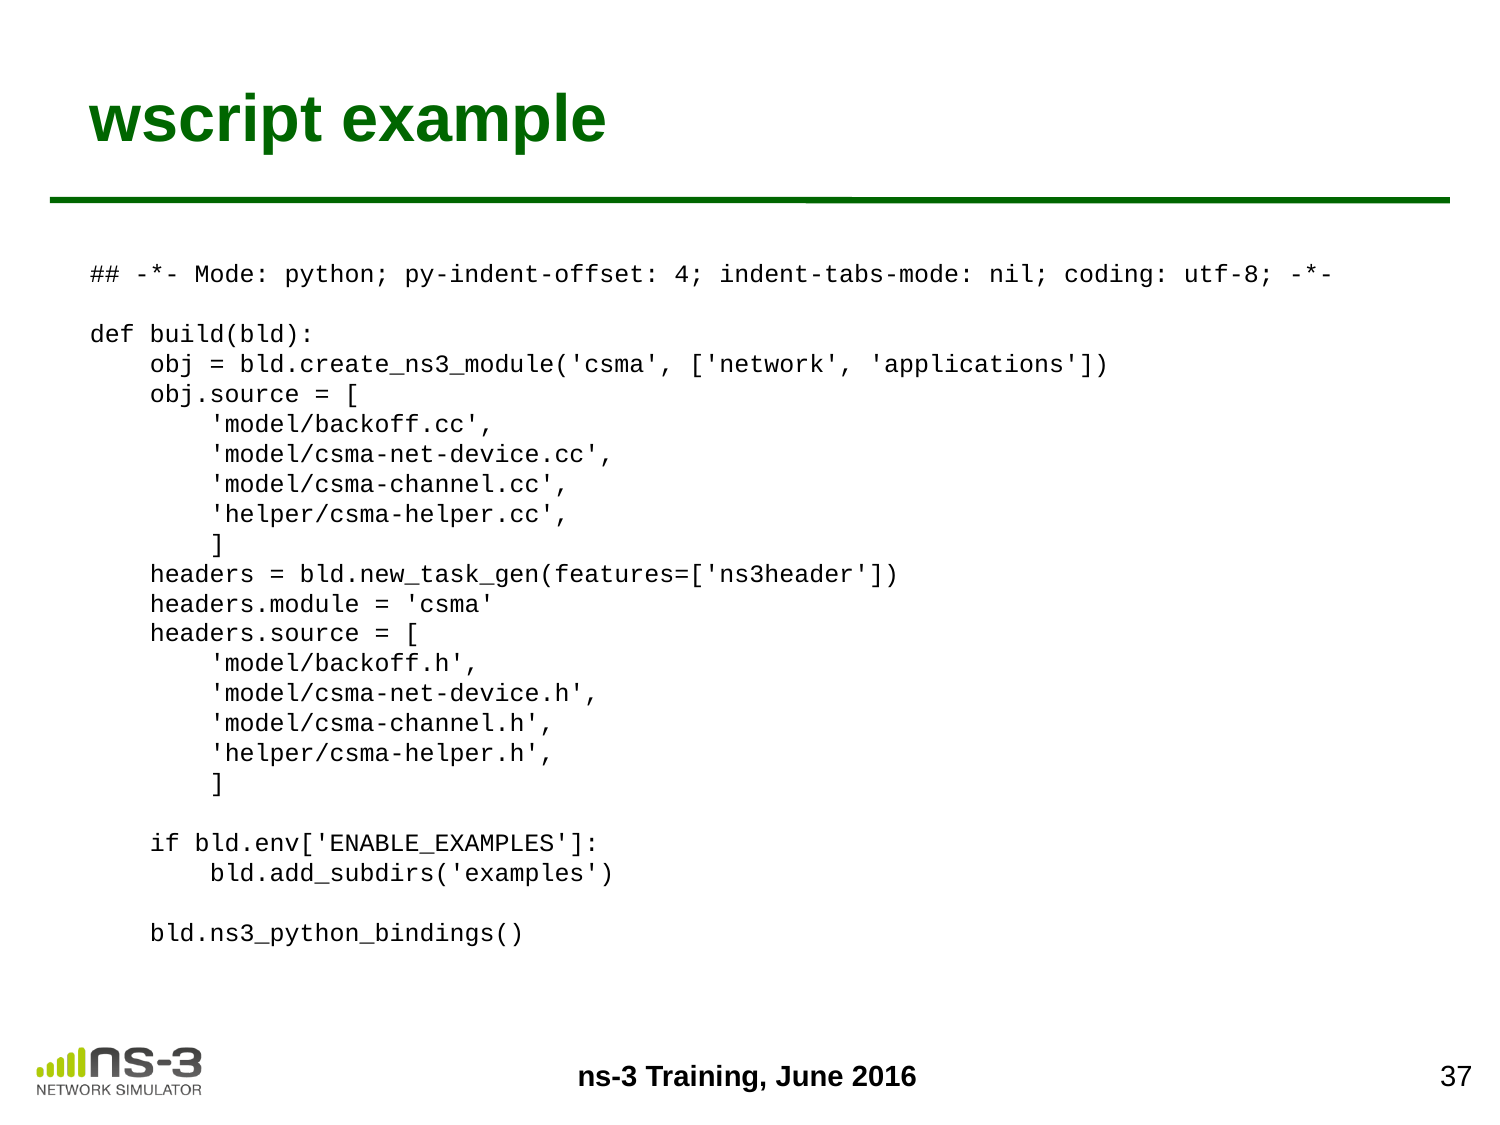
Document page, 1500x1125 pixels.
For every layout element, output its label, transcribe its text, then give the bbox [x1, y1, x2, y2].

title wscript example [74, 44, 1421, 186]
slide_number 37 [1142, 1049, 1488, 1125]
list ## -*- Mode: python; py-indent-offset: 4; indent-tabs-mode: nil; coding: utf-8; -*- def build(bld): obj = bld.create_ns3_module('csma', ['network', 'applications']) obj.source = [ 'model/backoff.cc', 'model/csma-net-device.cc', 'model/csma-channel.cc', 'helper/csma-helper.cc', ] headers = bld.new_task_gen(features=['ns3header']) headers.module = 'csma' headers.source = [ 'model/backoff.h', 'model/csma-net-device.h', 'model/csma-channel.h', 'helper/csma-helper.h', ] if bld.env['ENABLE_EXAMPLES']: bld.add_subdirs('examples') bld.ns3_python_bindings() [74, 249, 1421, 1050]
picture [24, 1017, 213, 1125]
footer ns-3 Training, June 2016 [512, 1049, 983, 1125]
